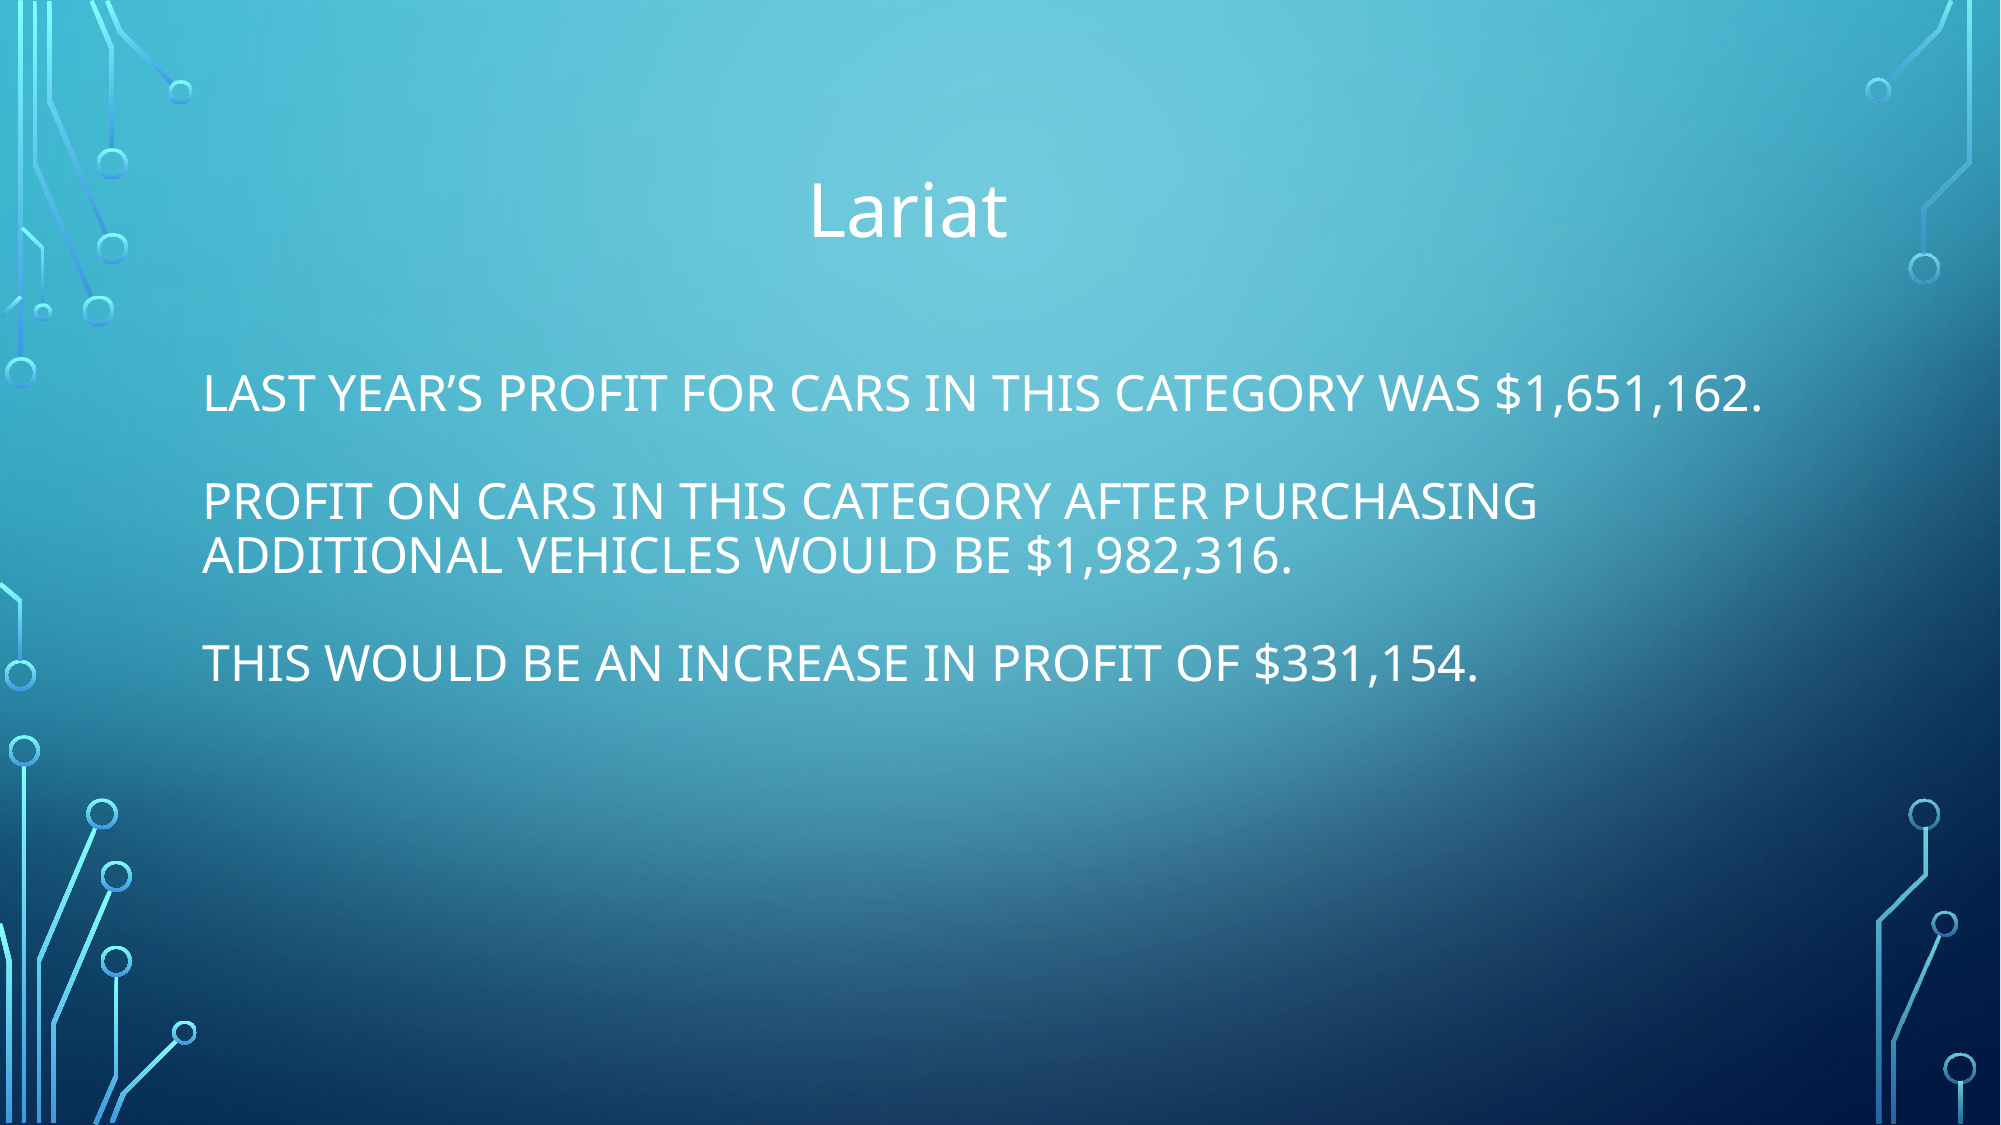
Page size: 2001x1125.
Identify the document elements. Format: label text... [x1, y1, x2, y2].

title Last year’s profit for cars in this category was $1,651,162. Profit on cars in this category after purchasing additional vehicles would be $1,982,316. This would be an increase in profit of $331,154. [187, 336, 1813, 995]
text_box Lariat [484, 155, 1332, 260]
